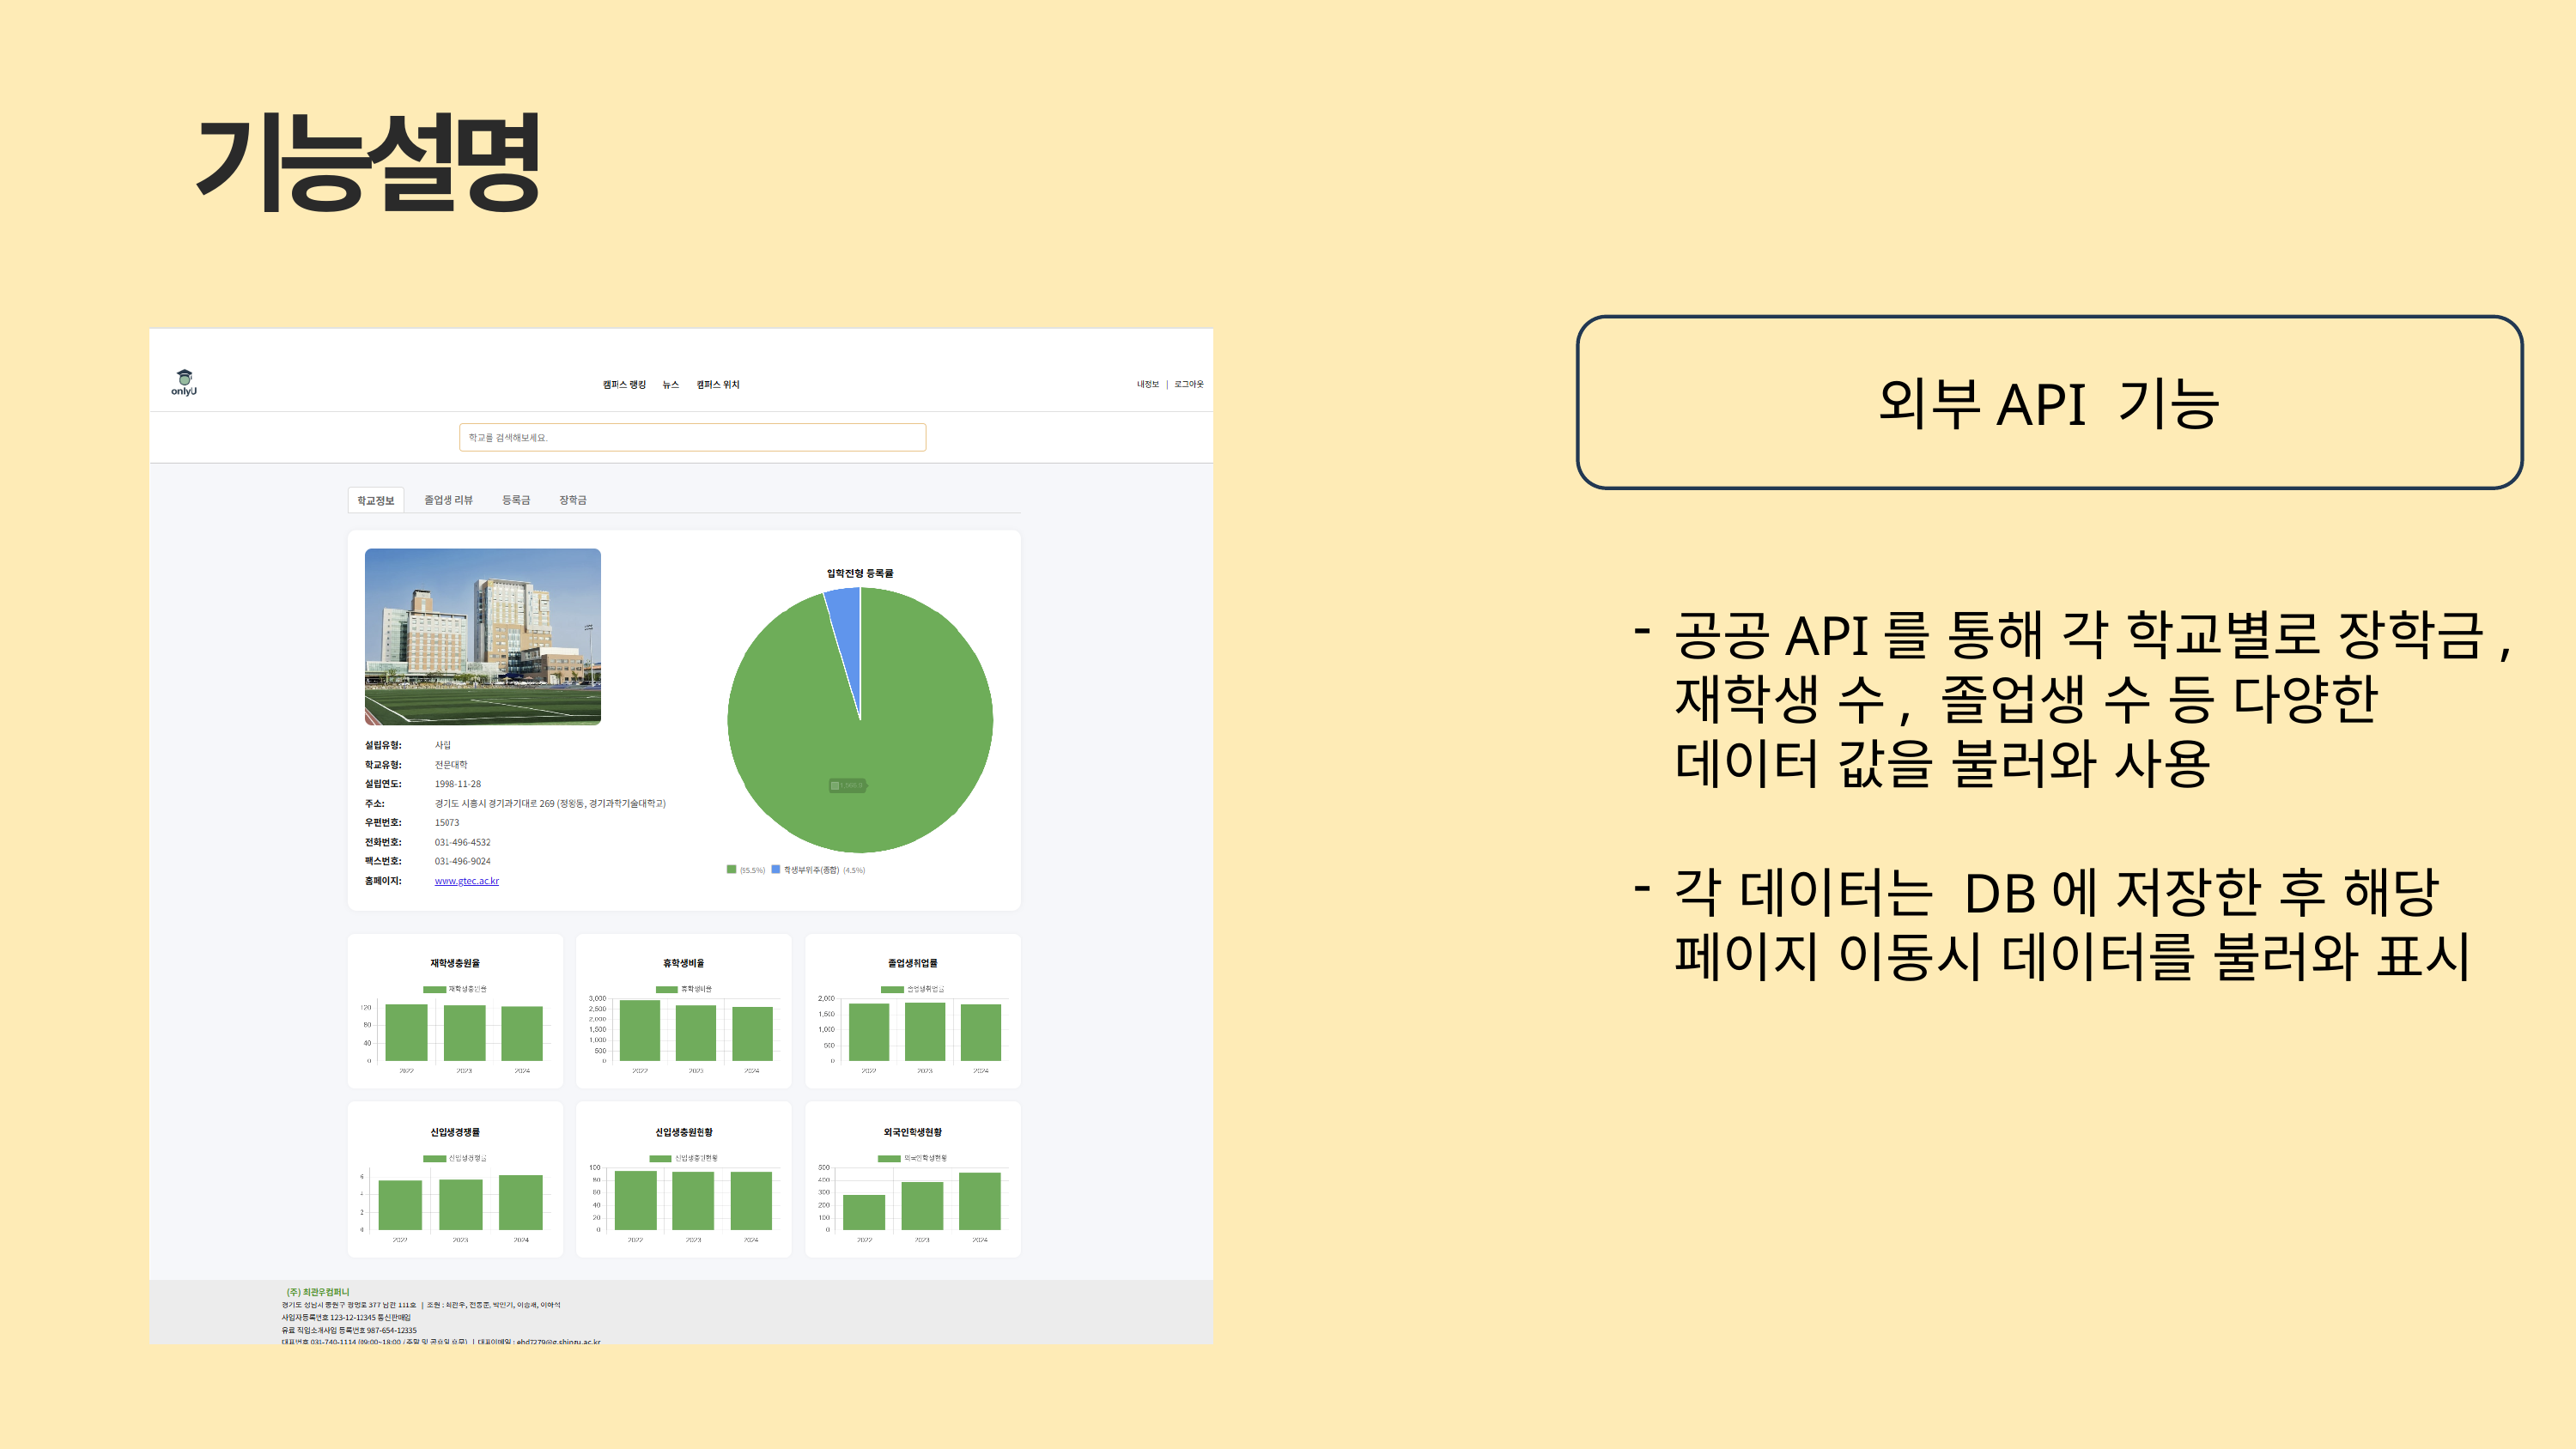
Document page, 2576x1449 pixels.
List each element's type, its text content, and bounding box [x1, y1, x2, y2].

text_box 외부API 기능 [1576, 314, 2524, 490]
text_box 기능설명 [64, 82, 677, 249]
picture [149, 326, 1213, 1345]
text_box 공공API를 통해 각 학교별로 장학금, 재학생 수, 졸업생 수 등 다양한 데이터 값을 불러와 사용 각 데이터는 DB에 저장한 후 해당 페이지 이동시 데이터를 불러와 표시 [1620, 595, 2544, 995]
